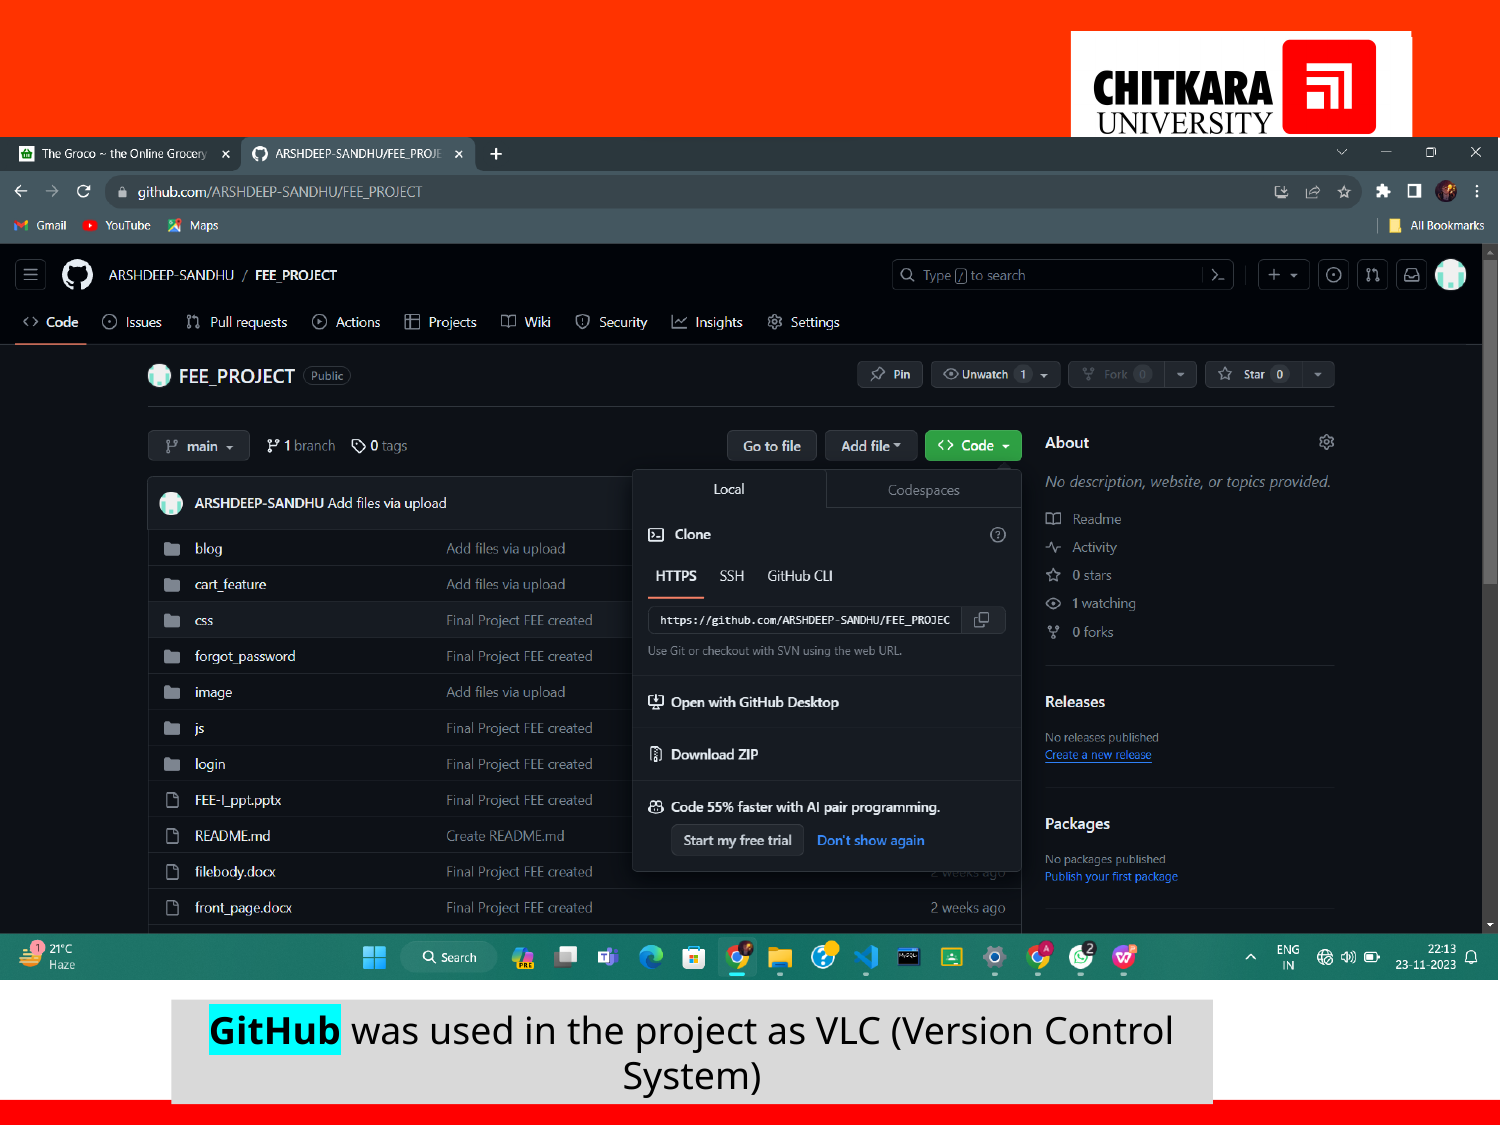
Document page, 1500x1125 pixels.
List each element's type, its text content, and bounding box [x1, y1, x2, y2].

picture [0, 37, 1498, 981]
text_box GitHub was used in the project as VLC (Version Control System) [171, 999, 1213, 1105]
